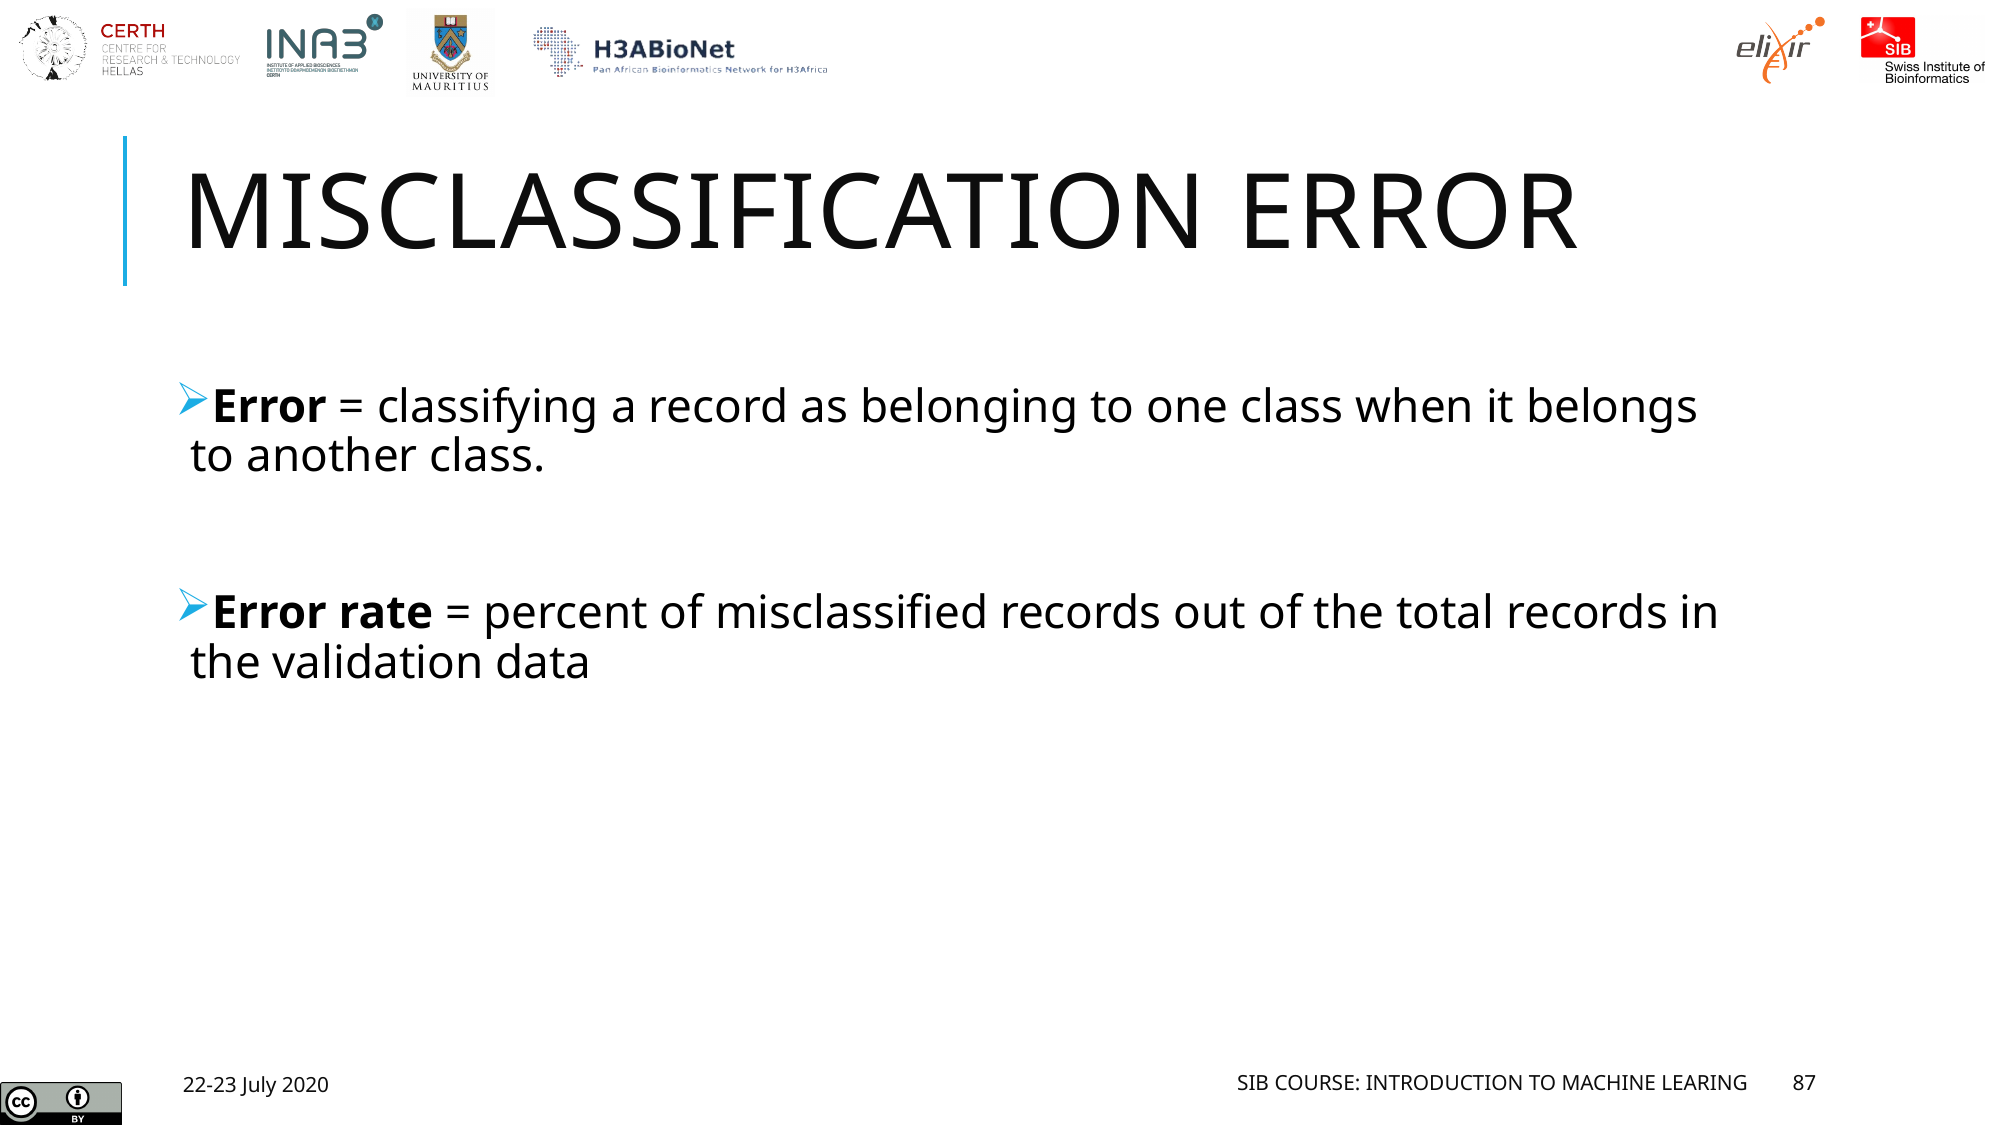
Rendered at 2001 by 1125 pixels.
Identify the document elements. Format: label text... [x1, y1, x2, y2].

slide_number 87 [1777, 1061, 1938, 1107]
picture [0, 1082, 122, 1125]
picture [19, 15, 240, 81]
picture [406, 8, 495, 96]
title Misclassification error [168, 96, 1763, 342]
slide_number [168, 1061, 522, 1107]
footer SIB Course: Introduction to Machine Learing [794, 1061, 1763, 1107]
list Error = classifying a record as belonging to one class when it belongs to another class. Error rate = percent of misclassified records out of the total records in the validation data [168, 375, 1763, 1035]
picture [529, 23, 834, 81]
picture [261, 7, 385, 81]
picture [1731, 13, 1825, 85]
picture [1859, 15, 1985, 83]
